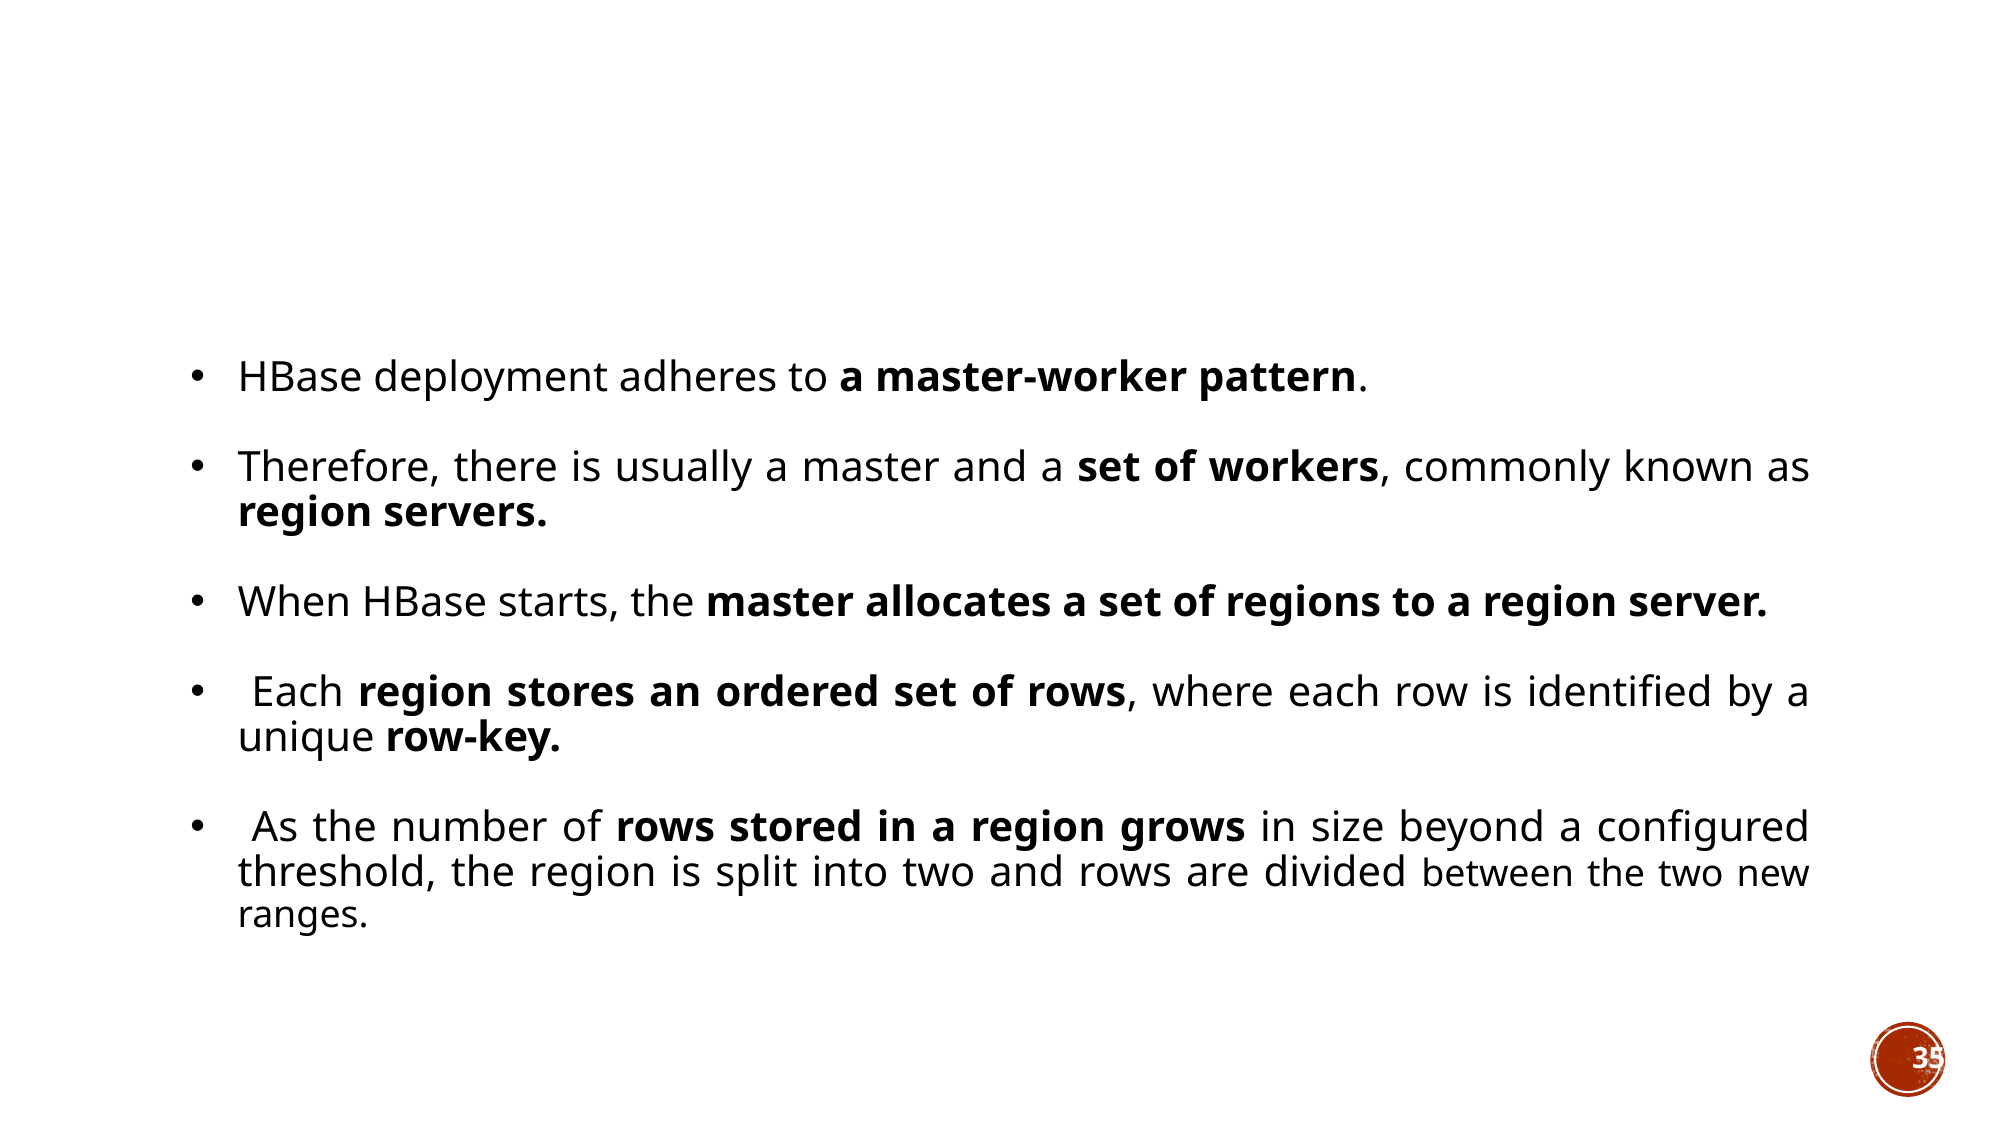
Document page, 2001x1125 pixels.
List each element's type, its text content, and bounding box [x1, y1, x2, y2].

list HBase deployment adheres to a master-worker pattern. Therefore, there is usually a master and a set of workers, commonly known as region servers. When HBase starts, the master allocates a set of regions to a region server. Each region stores an ordered set of rows, where each row is identified by a unique row-key. As the number of rows stored in a region grows in size beyond a configured threshold, the region is split into two and rows are divided between the two new ranges. [175, 348, 1826, 1013]
slide_number 35 [1855, 1028, 1961, 1089]
